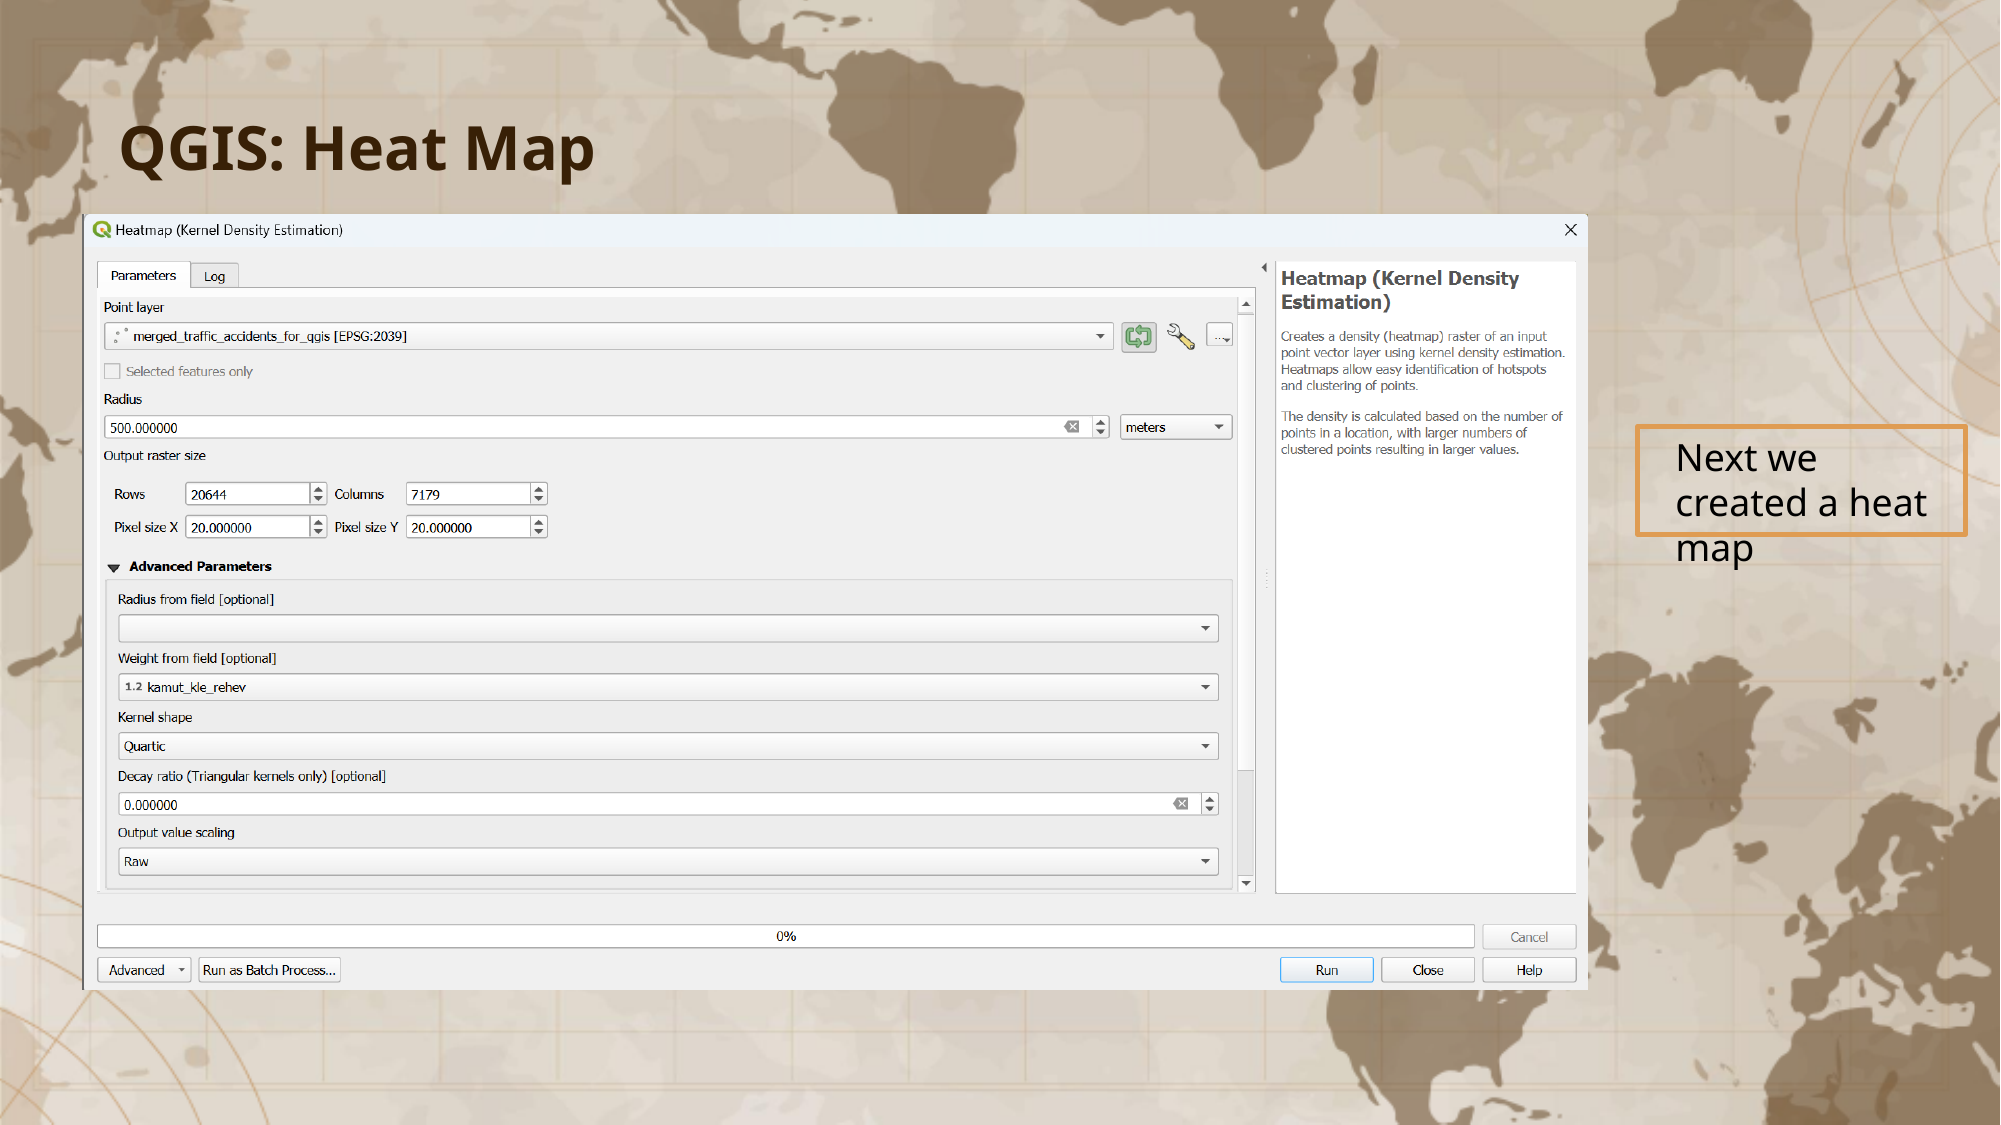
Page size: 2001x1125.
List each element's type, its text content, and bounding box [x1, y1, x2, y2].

title QGIS: Heat Map [98, 88, 1784, 215]
text_box Next we created a heat map [1637, 426, 1966, 535]
picture [0, 0, 2000, 1125]
